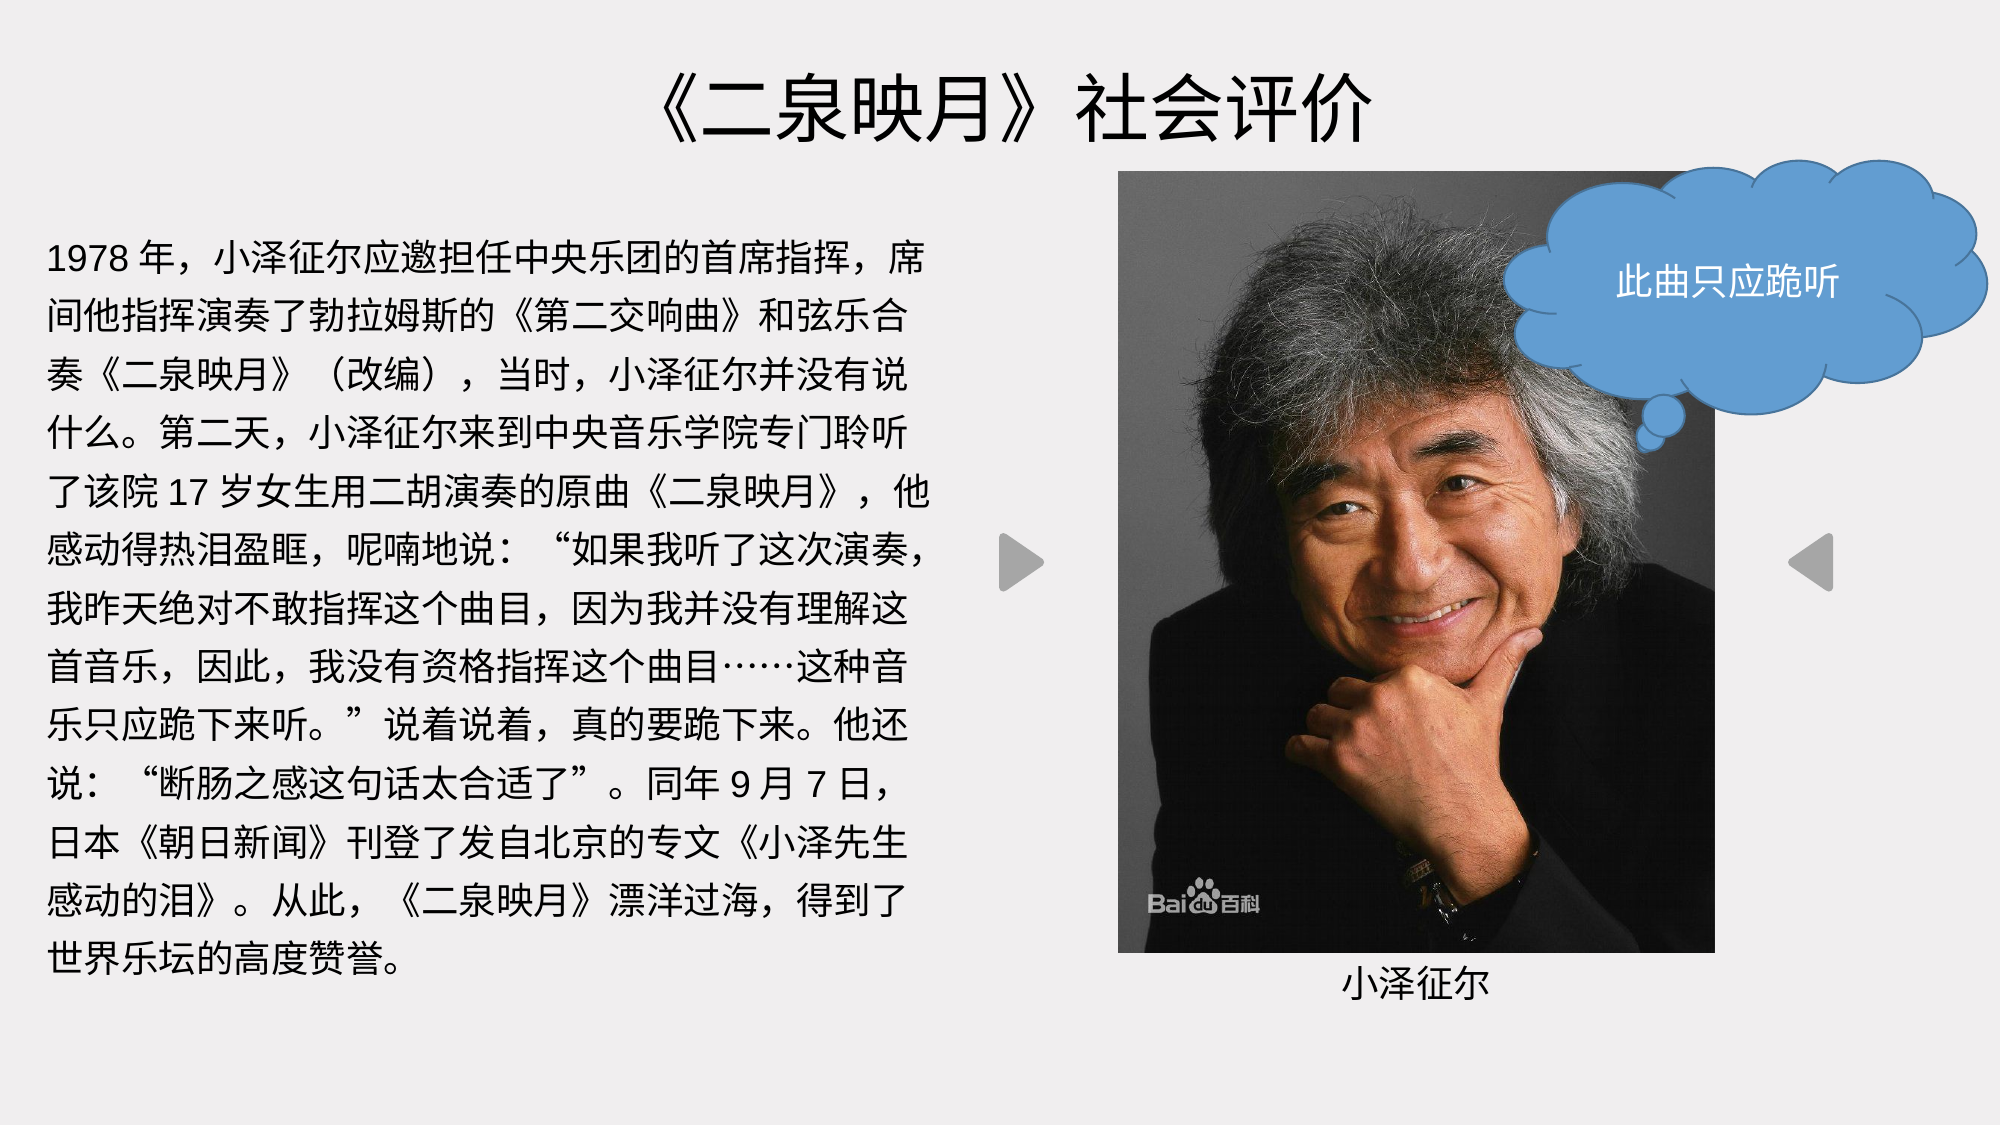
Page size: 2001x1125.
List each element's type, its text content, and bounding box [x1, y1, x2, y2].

text_box 小泽征尔 [1245, 954, 1588, 1013]
text_box 《二泉映月》社会评价 [610, 53, 1390, 159]
text_box [998, 531, 1046, 593]
picture [1117, 171, 1715, 954]
text_box 此曲只应跪听 [1687, 159, 1989, 416]
text_box 1978年，小泽征尔应邀担任中央乐团的首席指挥，席间他指挥演奏了勃拉姆斯的《第二交响曲》和弦乐合奏《二泉映月》（改编），当时，小泽征尔并没有说什么。第二天，小泽征尔来到中央音乐学院专门聆听了该院17岁女生用二胡演奏的原曲《二泉映月》，他感动得热泪盈眶，呢喃地说：“如果我听了这次演奏，我昨天绝对不敢指挥这个曲目，因为我并没有理解这首音乐，因此，我没有资格指挥这个曲目……这种音乐只应跪下来听。”说着说着，真的要跪下来。他还说：“断肠之感这句话太合适了”。同年9月7日，日本《朝日新闻》刊登了发自北京的专文《小泽先生感动的泪》。从此，《二泉映月》漂洋过海，得到了世界乐坛的高度赞誉。 [31, 212, 953, 988]
text_box [1786, 531, 1835, 593]
